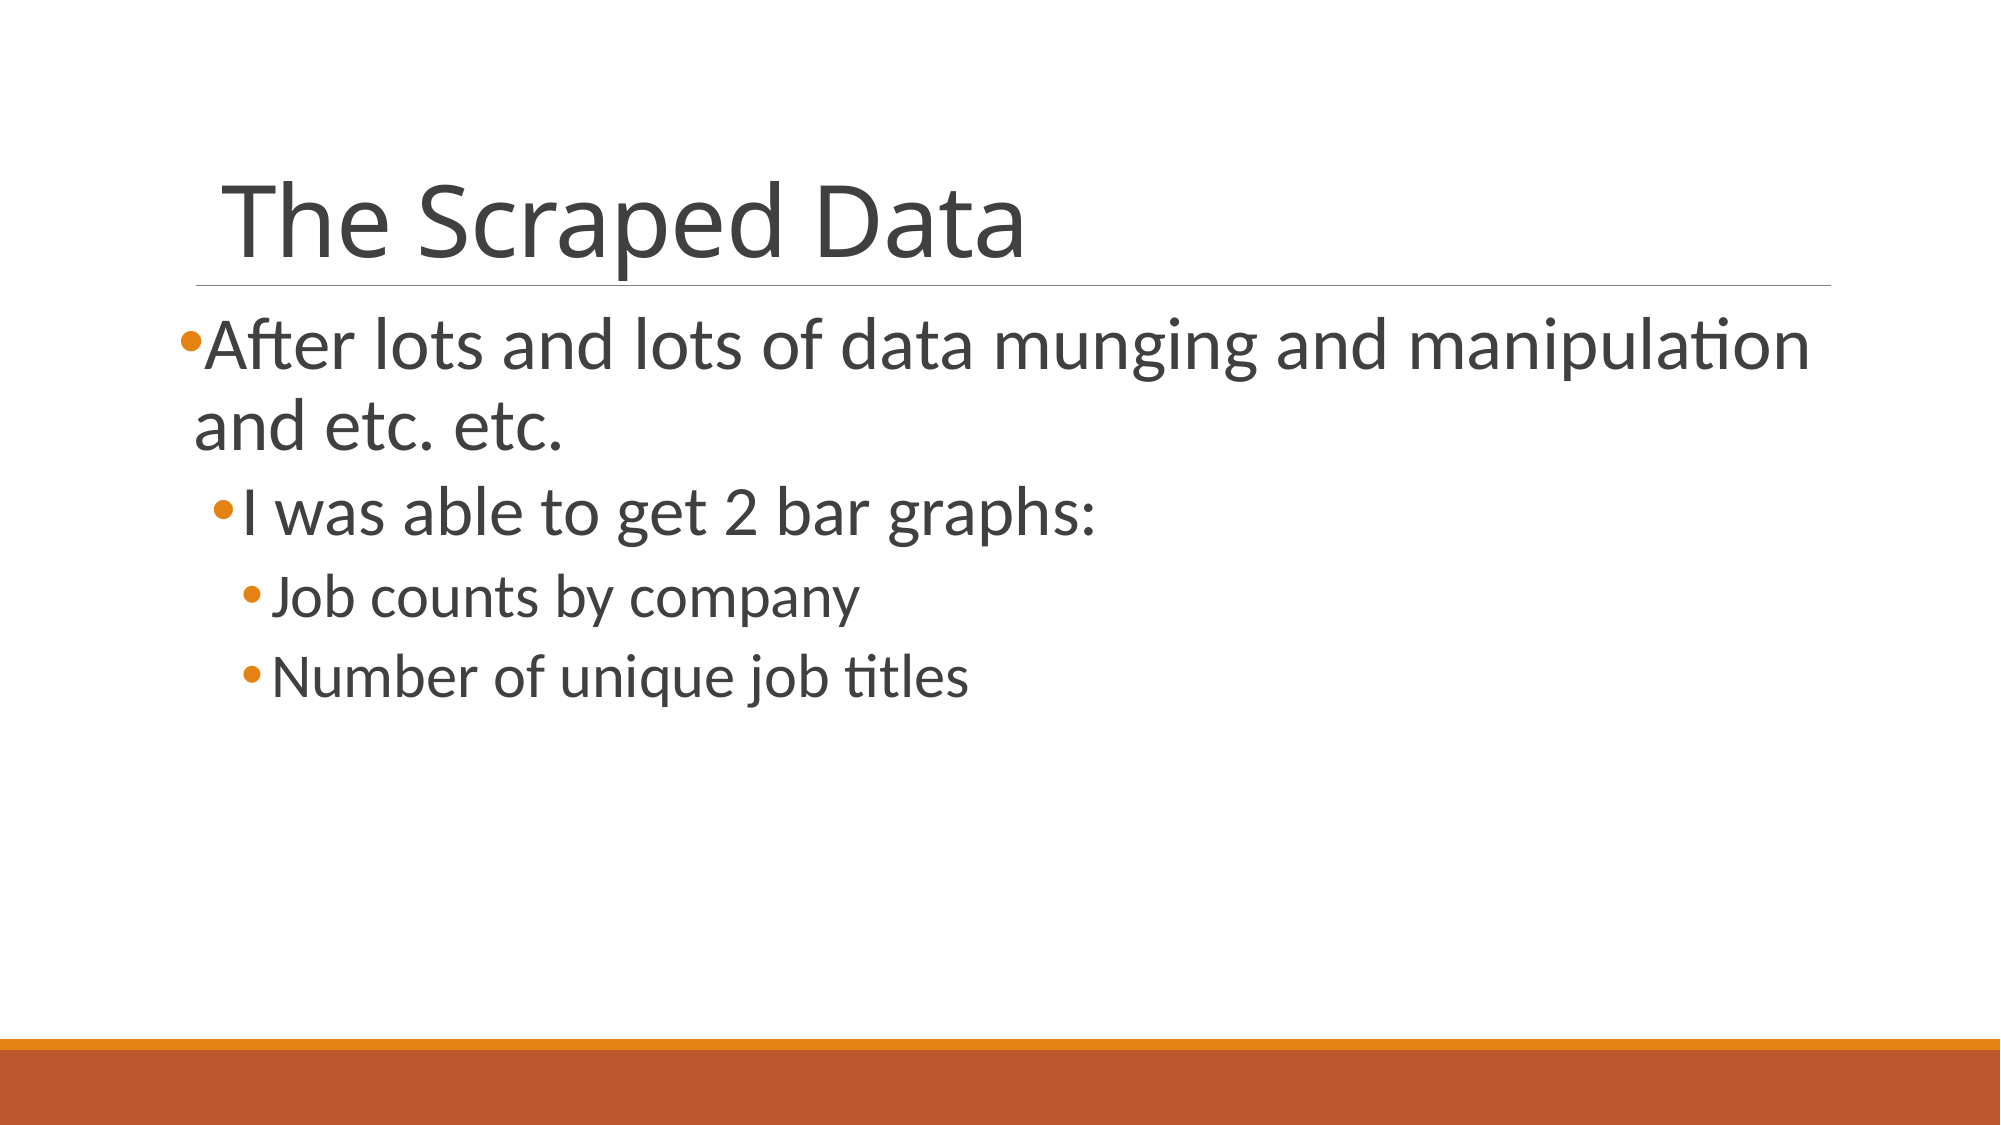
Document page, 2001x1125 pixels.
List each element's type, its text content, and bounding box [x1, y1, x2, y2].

title The Scraped Data [180, 47, 1830, 285]
list After lots and lots of data munging and manipulation and etc. etc. I was able to get 2 bar graphs: Job counts by company Number of unique job titles [178, 296, 1828, 957]
